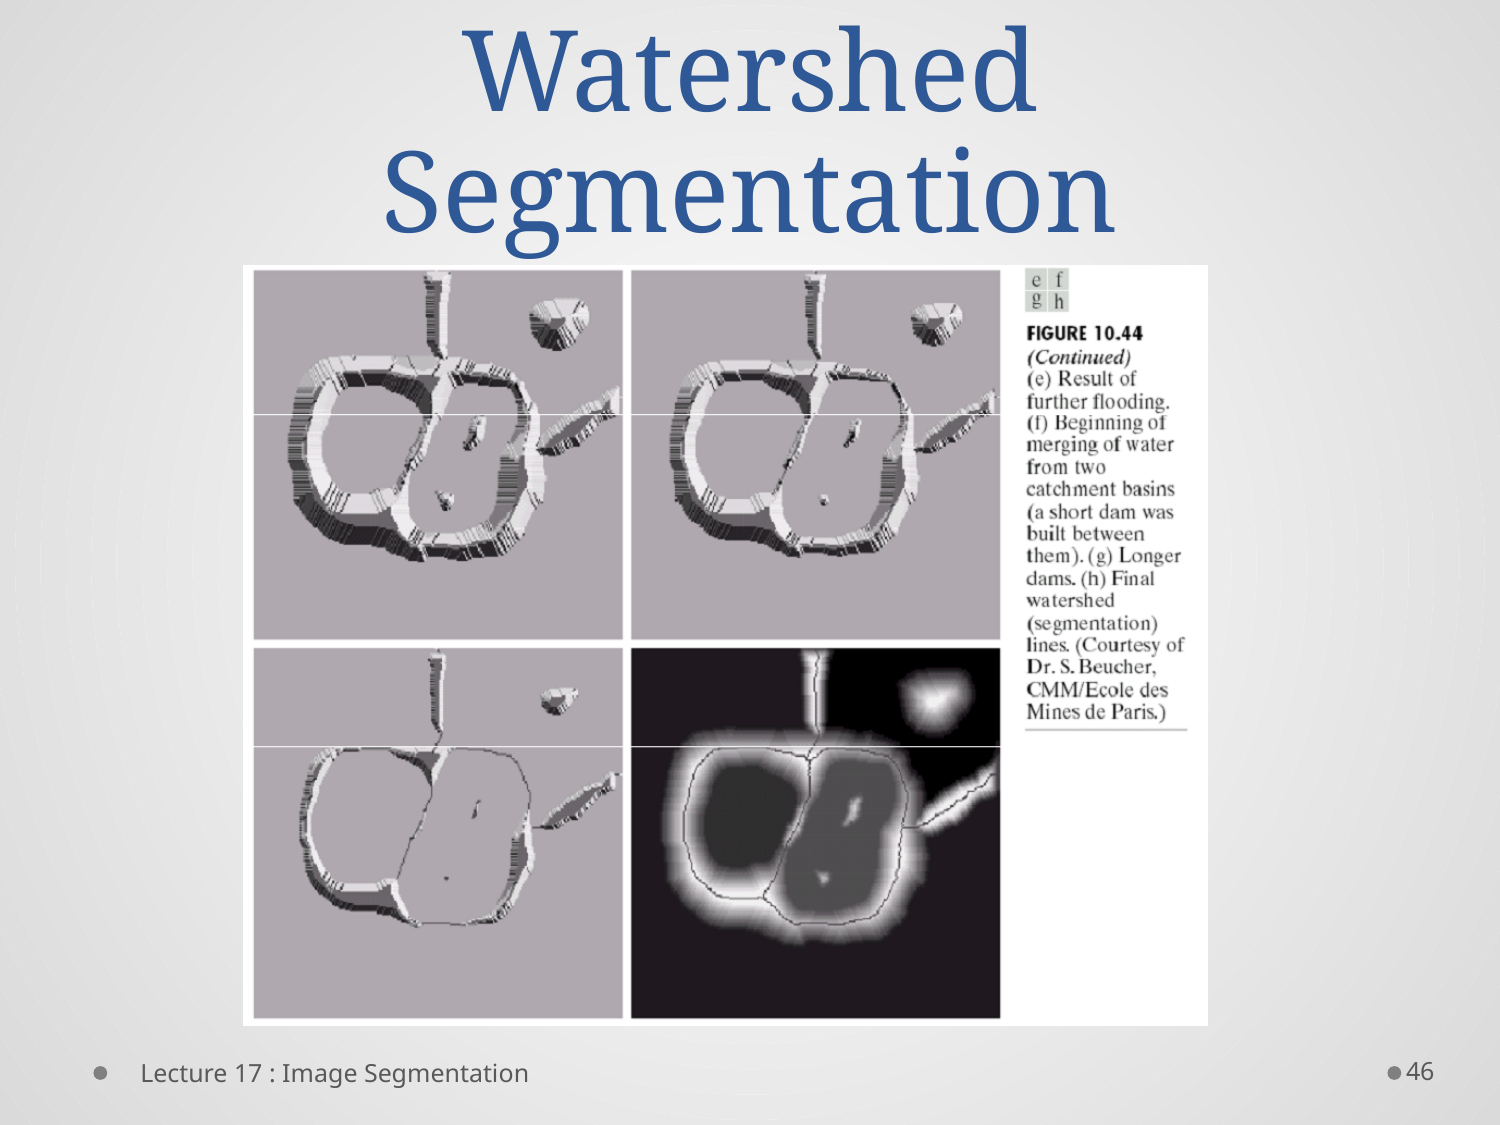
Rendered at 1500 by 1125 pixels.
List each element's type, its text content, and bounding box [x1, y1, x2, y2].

picture [242, 264, 1209, 1026]
slide_number 46 [1401, 1042, 1494, 1103]
title Watershed Segmentation [75, 0, 1425, 263]
